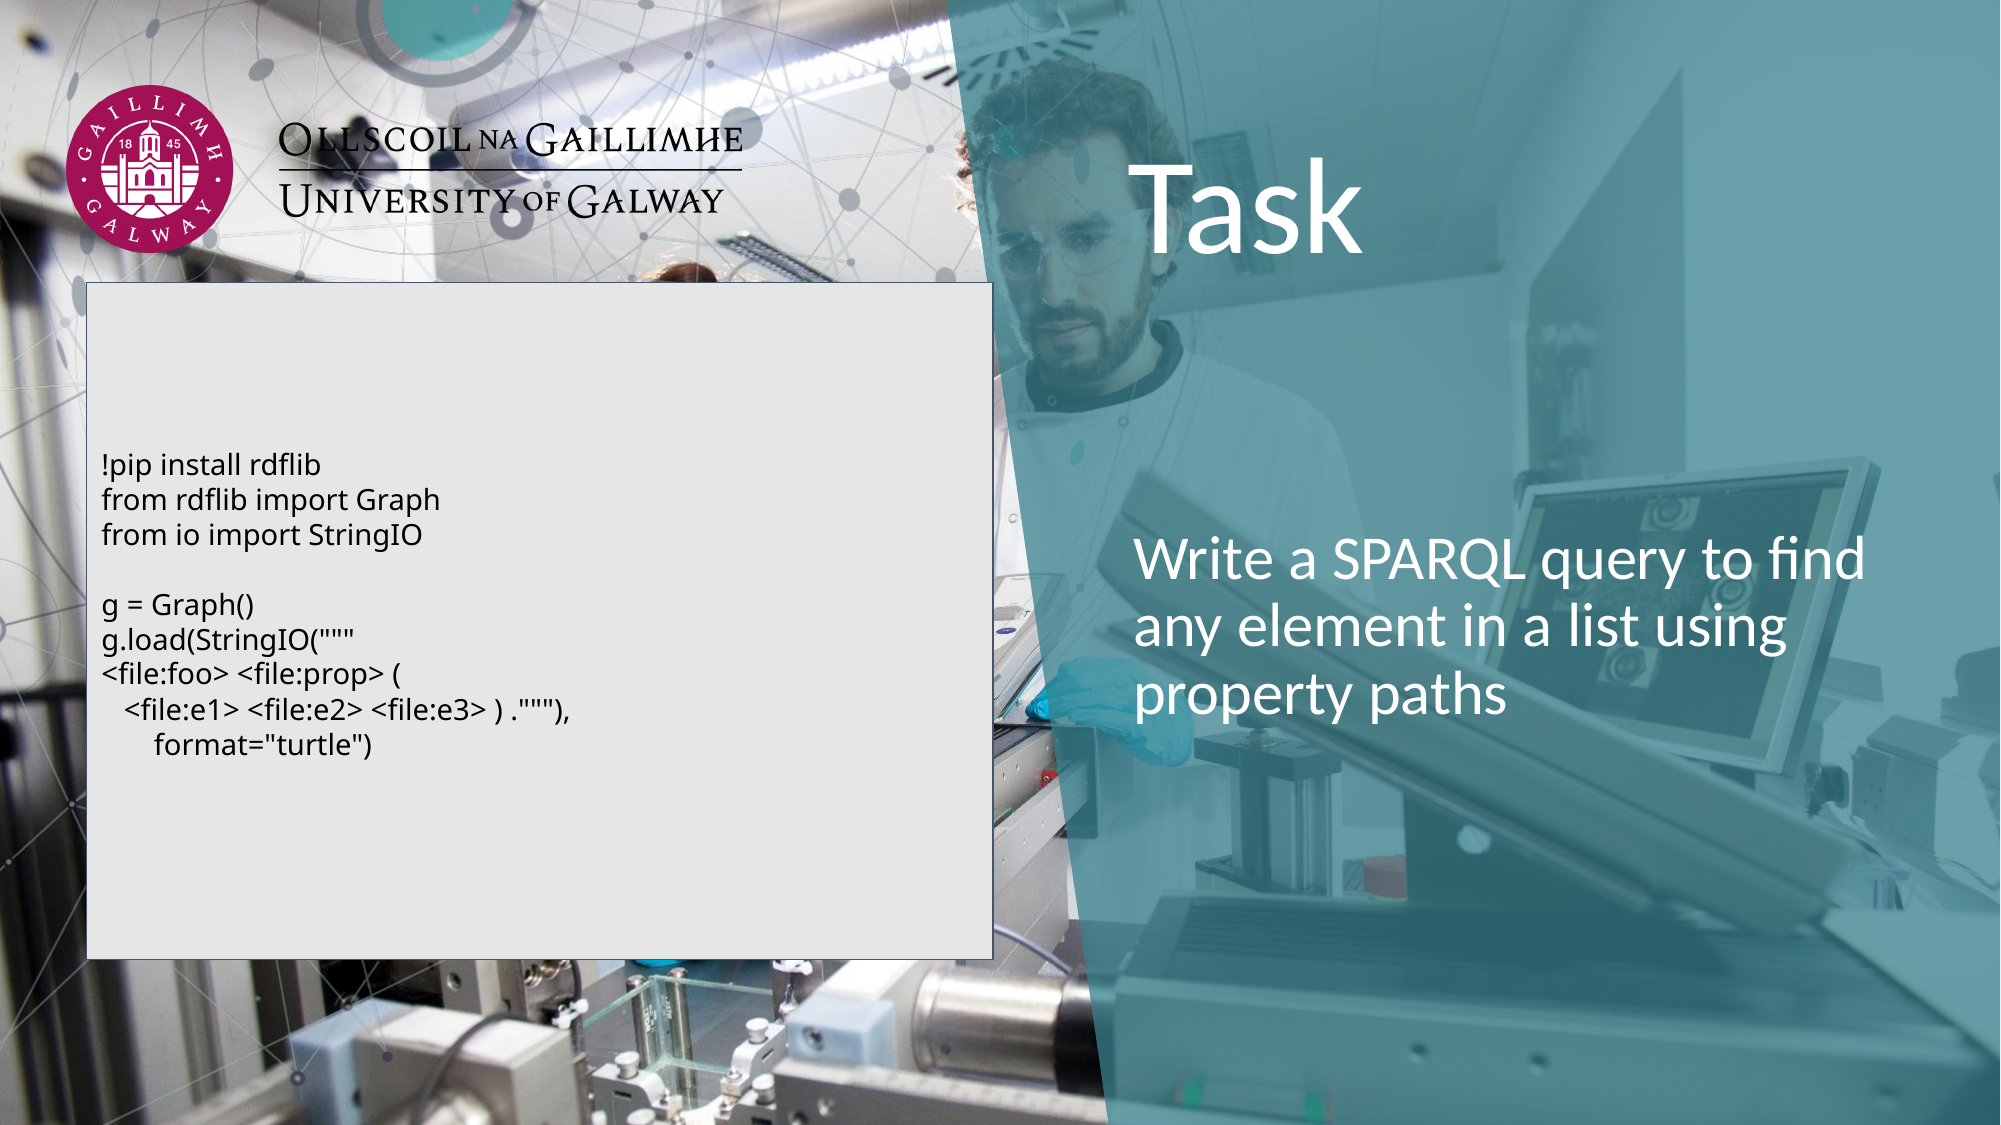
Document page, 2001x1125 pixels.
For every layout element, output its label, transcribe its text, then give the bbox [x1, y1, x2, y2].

picture [1039, 711, 1049, 718]
text_box !pip install rdflib from rdflib import Graph from io import StringIO g = Graph() g.load(StringIO(""" <file:foo> <file:prop> ( <file:e1> <file:e2> <file:e3> ) ."""), format="turtle") [86, 282, 993, 960]
title Task [1112, 119, 1959, 483]
picture [0, 0, 1108, 1125]
subtitle Write a SPARQL query to find any element in a list using property paths [1118, 510, 1959, 982]
